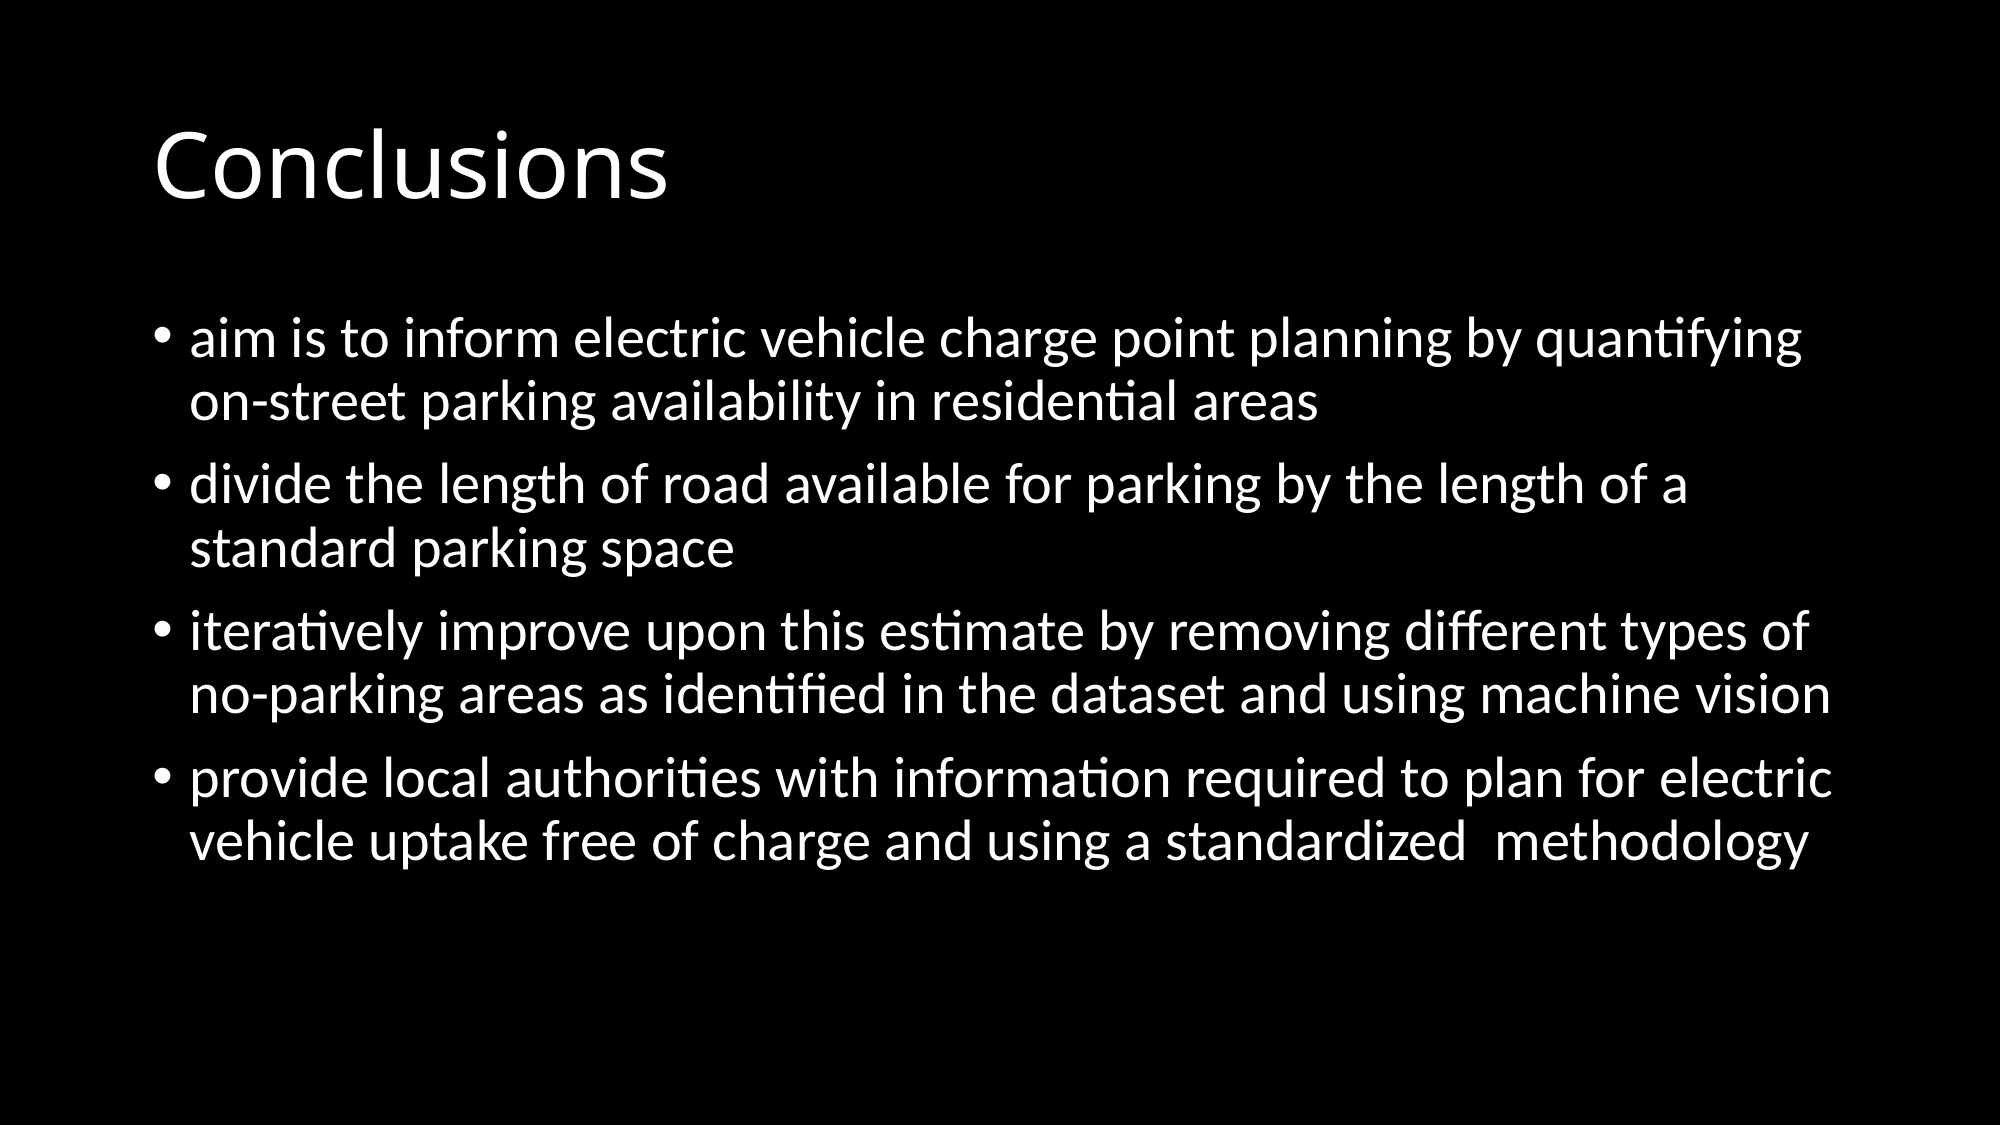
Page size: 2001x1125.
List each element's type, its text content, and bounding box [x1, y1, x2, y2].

list aim is to inform electric vehicle charge point planning by quantifying on-street parking availability in residential areas divide the length of road available for parking by the length of a standard parking space iteratively improve upon this estimate by removing different types of no-parking areas as identified in the dataset and using machine vision provide local authorities with information required to plan for electric vehicle uptake free of charge and using a standardized methodology [137, 299, 1863, 1014]
title Conclusions [137, 59, 1863, 278]
